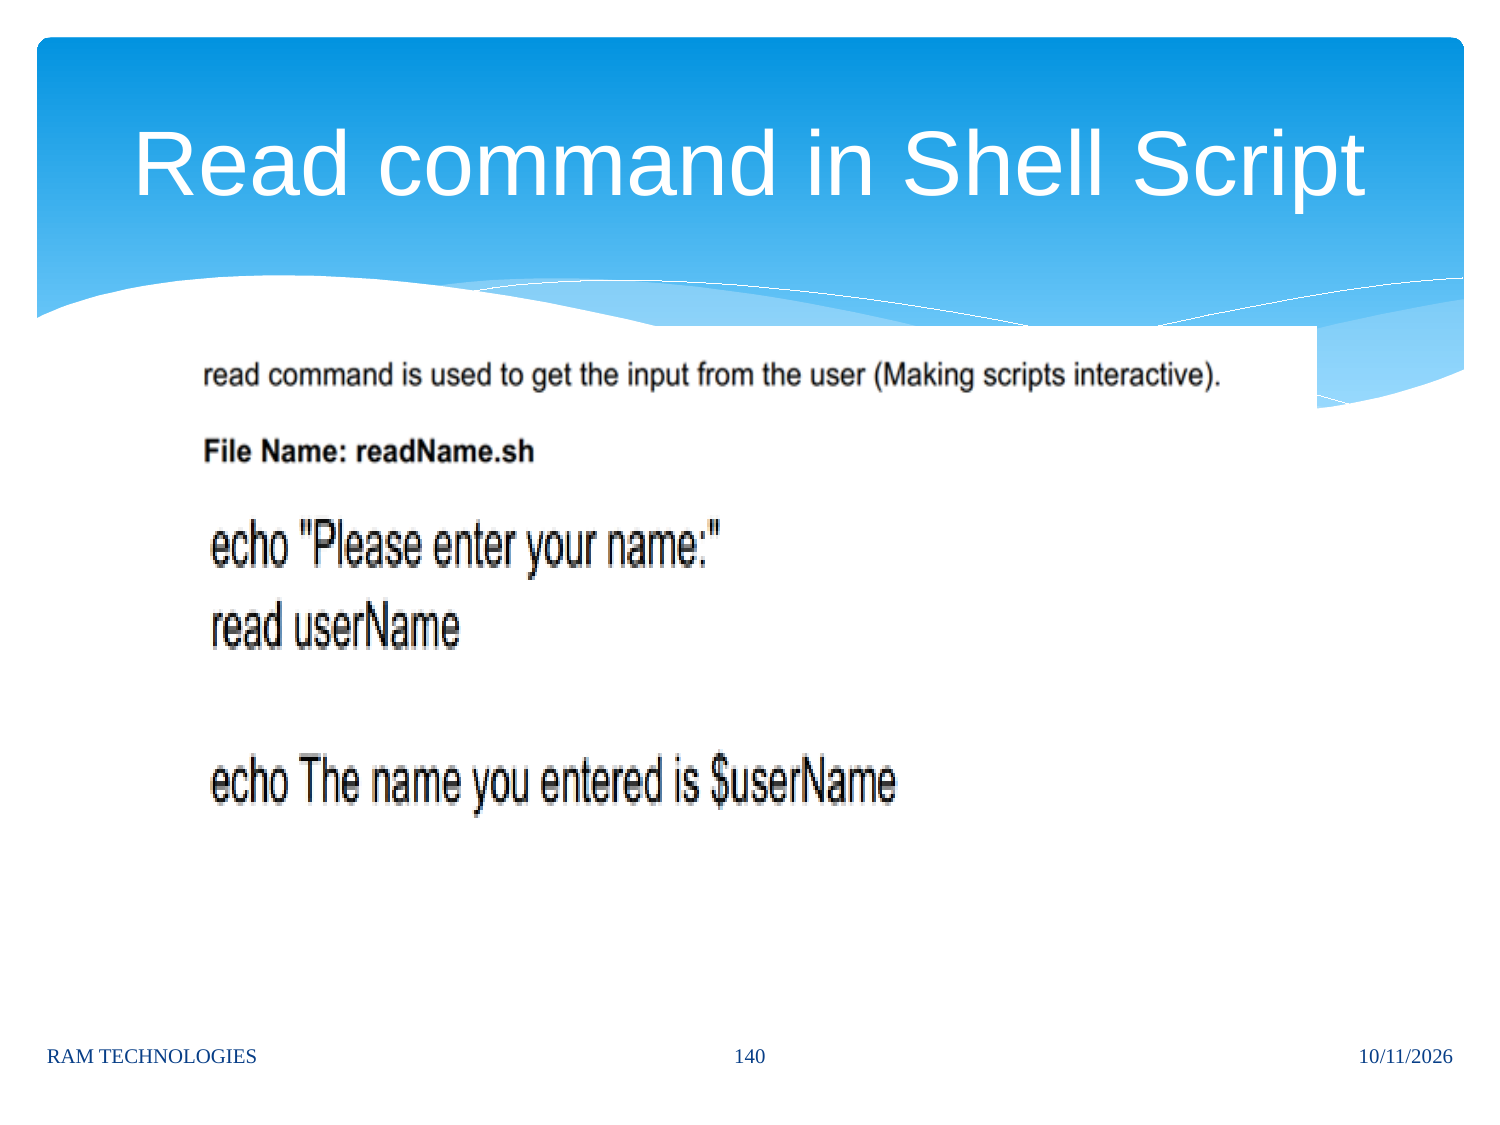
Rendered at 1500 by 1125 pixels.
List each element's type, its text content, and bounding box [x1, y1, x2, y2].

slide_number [847, 1025, 1469, 1086]
footer RAM TECHNOLOGIES [31, 1025, 653, 1086]
picture [159, 503, 1058, 906]
title Read command in Shell Script [75, 55, 1425, 261]
slide_number 140 [654, 1025, 846, 1086]
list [159, 326, 1318, 859]
